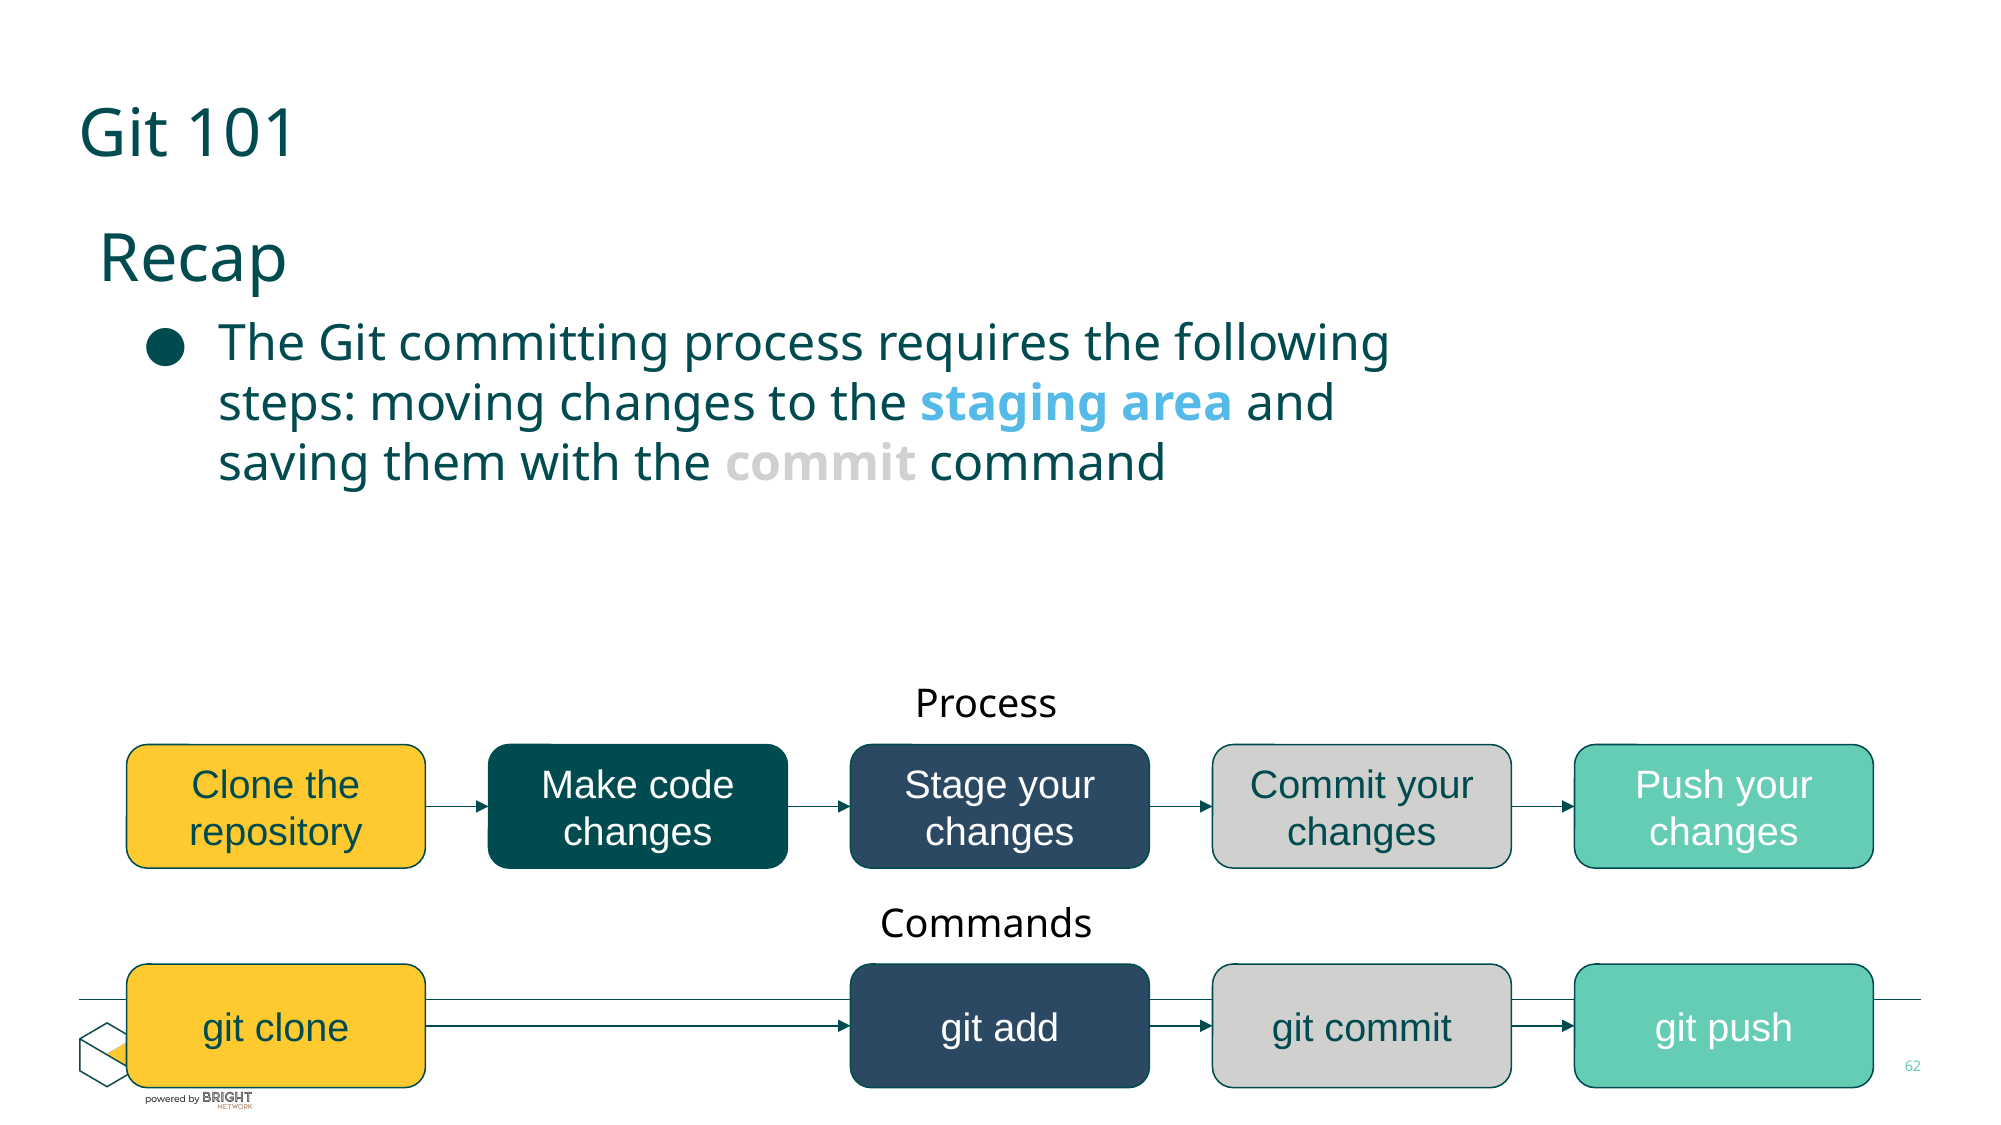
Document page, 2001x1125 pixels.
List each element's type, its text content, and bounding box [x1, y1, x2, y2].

text_box The Git committing process requires the following steps: moving changes to the staging area and saving them with the commit command [98, 290, 1456, 644]
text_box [126, 657, 1874, 869]
title Git 101 [78, 90, 1922, 171]
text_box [126, 877, 1874, 1088]
title Recap [98, 214, 1914, 286]
slide_number ‹#› [1882, 1049, 1922, 1084]
picture [79, 1022, 365, 1109]
